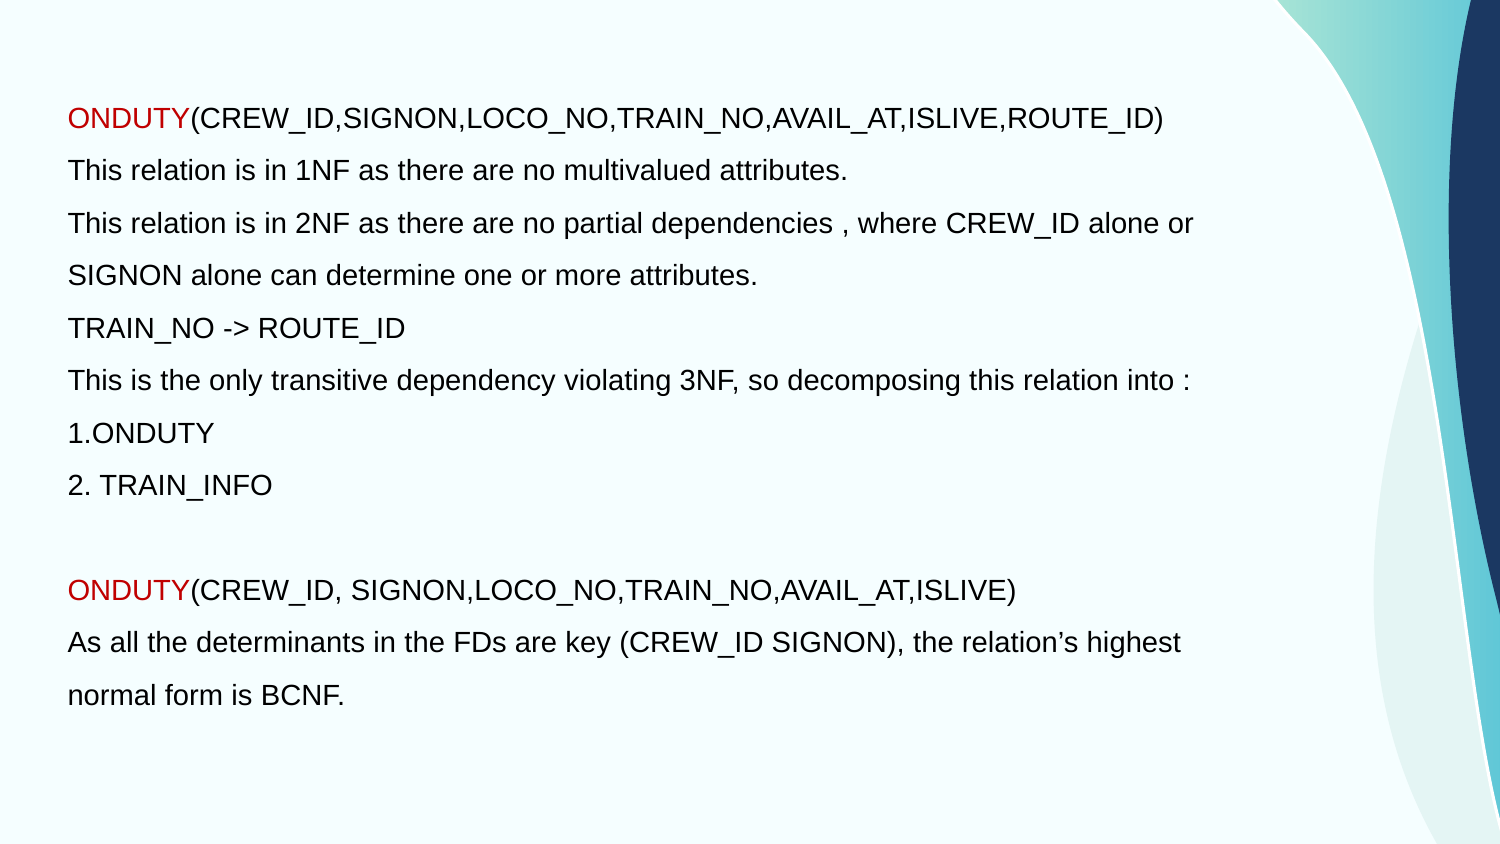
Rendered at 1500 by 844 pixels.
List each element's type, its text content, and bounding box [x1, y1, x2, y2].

text_box ONDUTY(CREW_ID,SIGNON,LOCO_NO,TRAIN_NO,AVAIL_AT,ISLIVE,ROUTE_ID) This relation is in 1NF as there are no multivalued attributes. This relation is in 2NF as there are no partial dependencies , where CREW_ID alone or SIGNON alone can determine one or more attributes. TRAIN_NO -> ROUTE_ID This is the only transitive dependency violating 3NF, so decomposing this relation into : 1.ONDUTY 2. TRAIN_INFO ONDUTY(CREW_ID, SIGNON,LOCO_NO,TRAIN_NO,AVAIL_AT,ISLIVE) As all the determinants in the FDs are key (CREW_ID SIGNON), the relation’s highest normal form is BCNF. [52, 39, 1289, 806]
